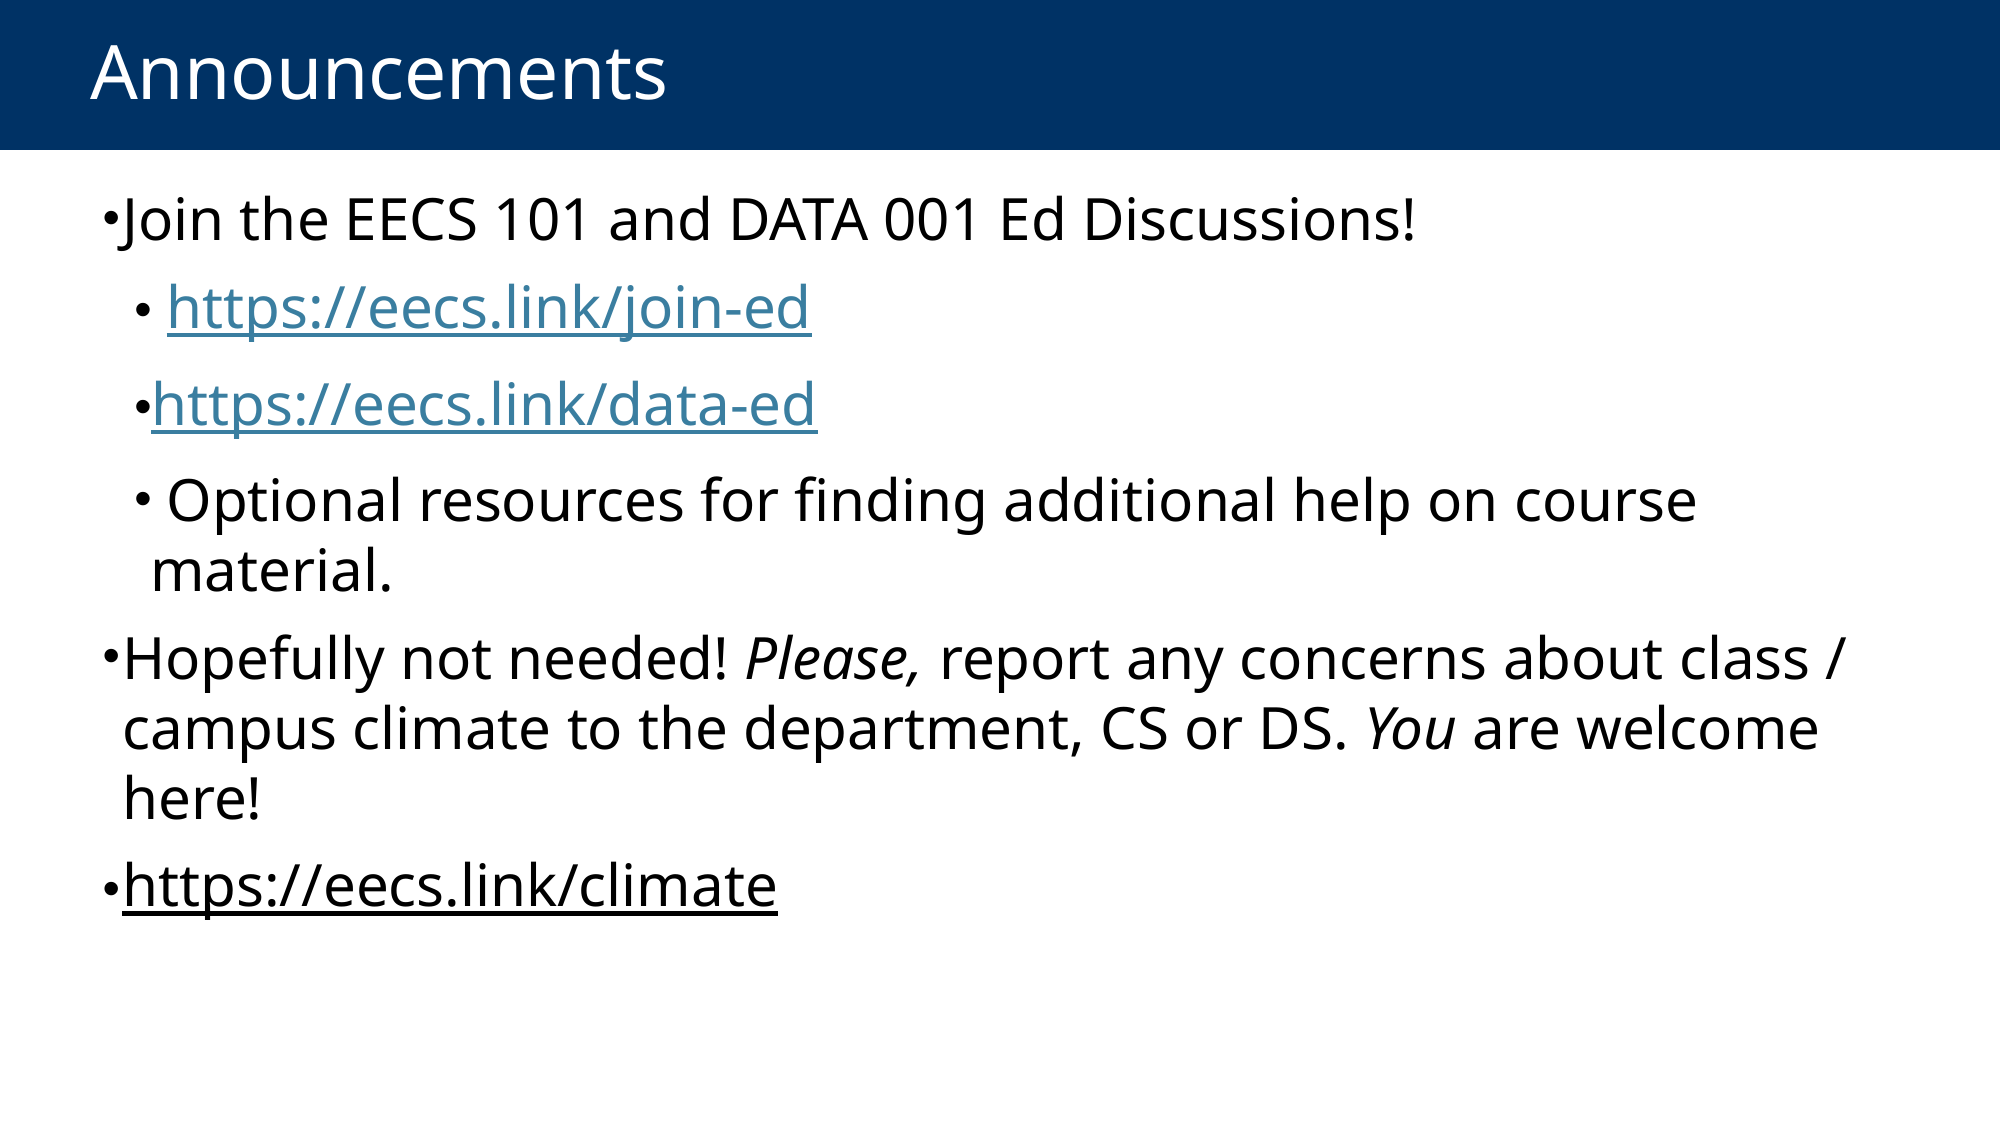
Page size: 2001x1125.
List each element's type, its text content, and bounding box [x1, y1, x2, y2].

title Announcements [0, 0, 2000, 152]
list Join the EECS 101 and DATA 001 Ed Discussions! https://eecs.link/join-ed https://eecs.link/data-ed Optional resources for finding additional help on course material. Hopefully not needed! Please, report any concerns about class / campus climate to the department, CS or DS. You are welcome here! https://eecs.link/climate [87, 174, 1928, 1038]
